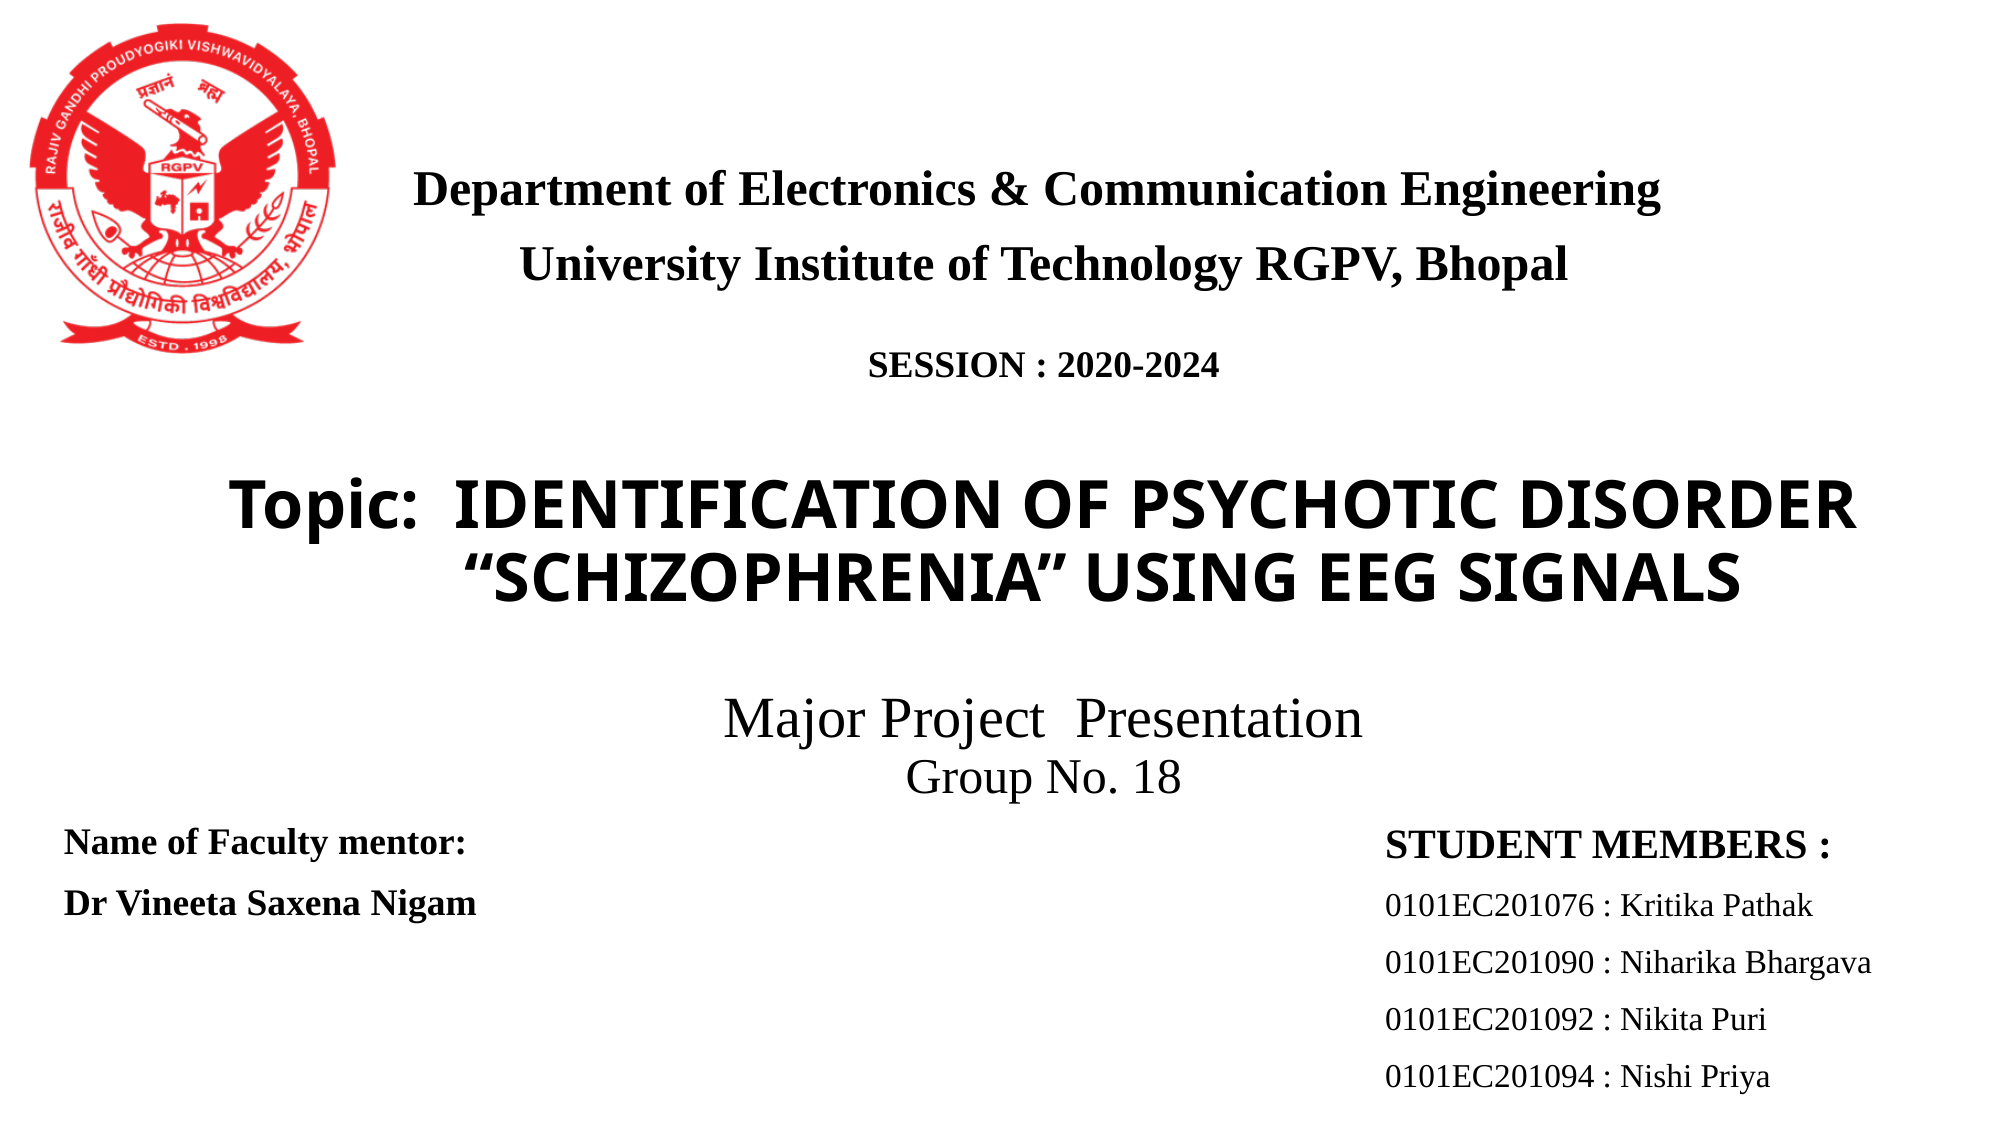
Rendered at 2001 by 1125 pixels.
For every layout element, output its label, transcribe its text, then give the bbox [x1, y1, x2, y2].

title Department of Electronics & Communication Engineering University Institute of Technology RGPV, Bhopal SESSION : 2020-2024 Topic: IDENTIFICATION OF PSYCHOTIC DISORDER “SCHIZOPHRENIA” USING EEG SIGNALS Major Project Presentation Group No. 18 [182, 155, 1906, 885]
picture [29, 23, 336, 355]
list STUDENT MEMBERS : 0101EC201076 : Kritika Pathak 0101EC201090 : Niharika Bhargava 0101EC201092 : Nikita Puri 0101EC201094 : Nishi Priya [1369, 814, 2000, 1094]
list Name of Faculty mentor: Dr Vineeta Saxena Nigam [49, 814, 515, 998]
